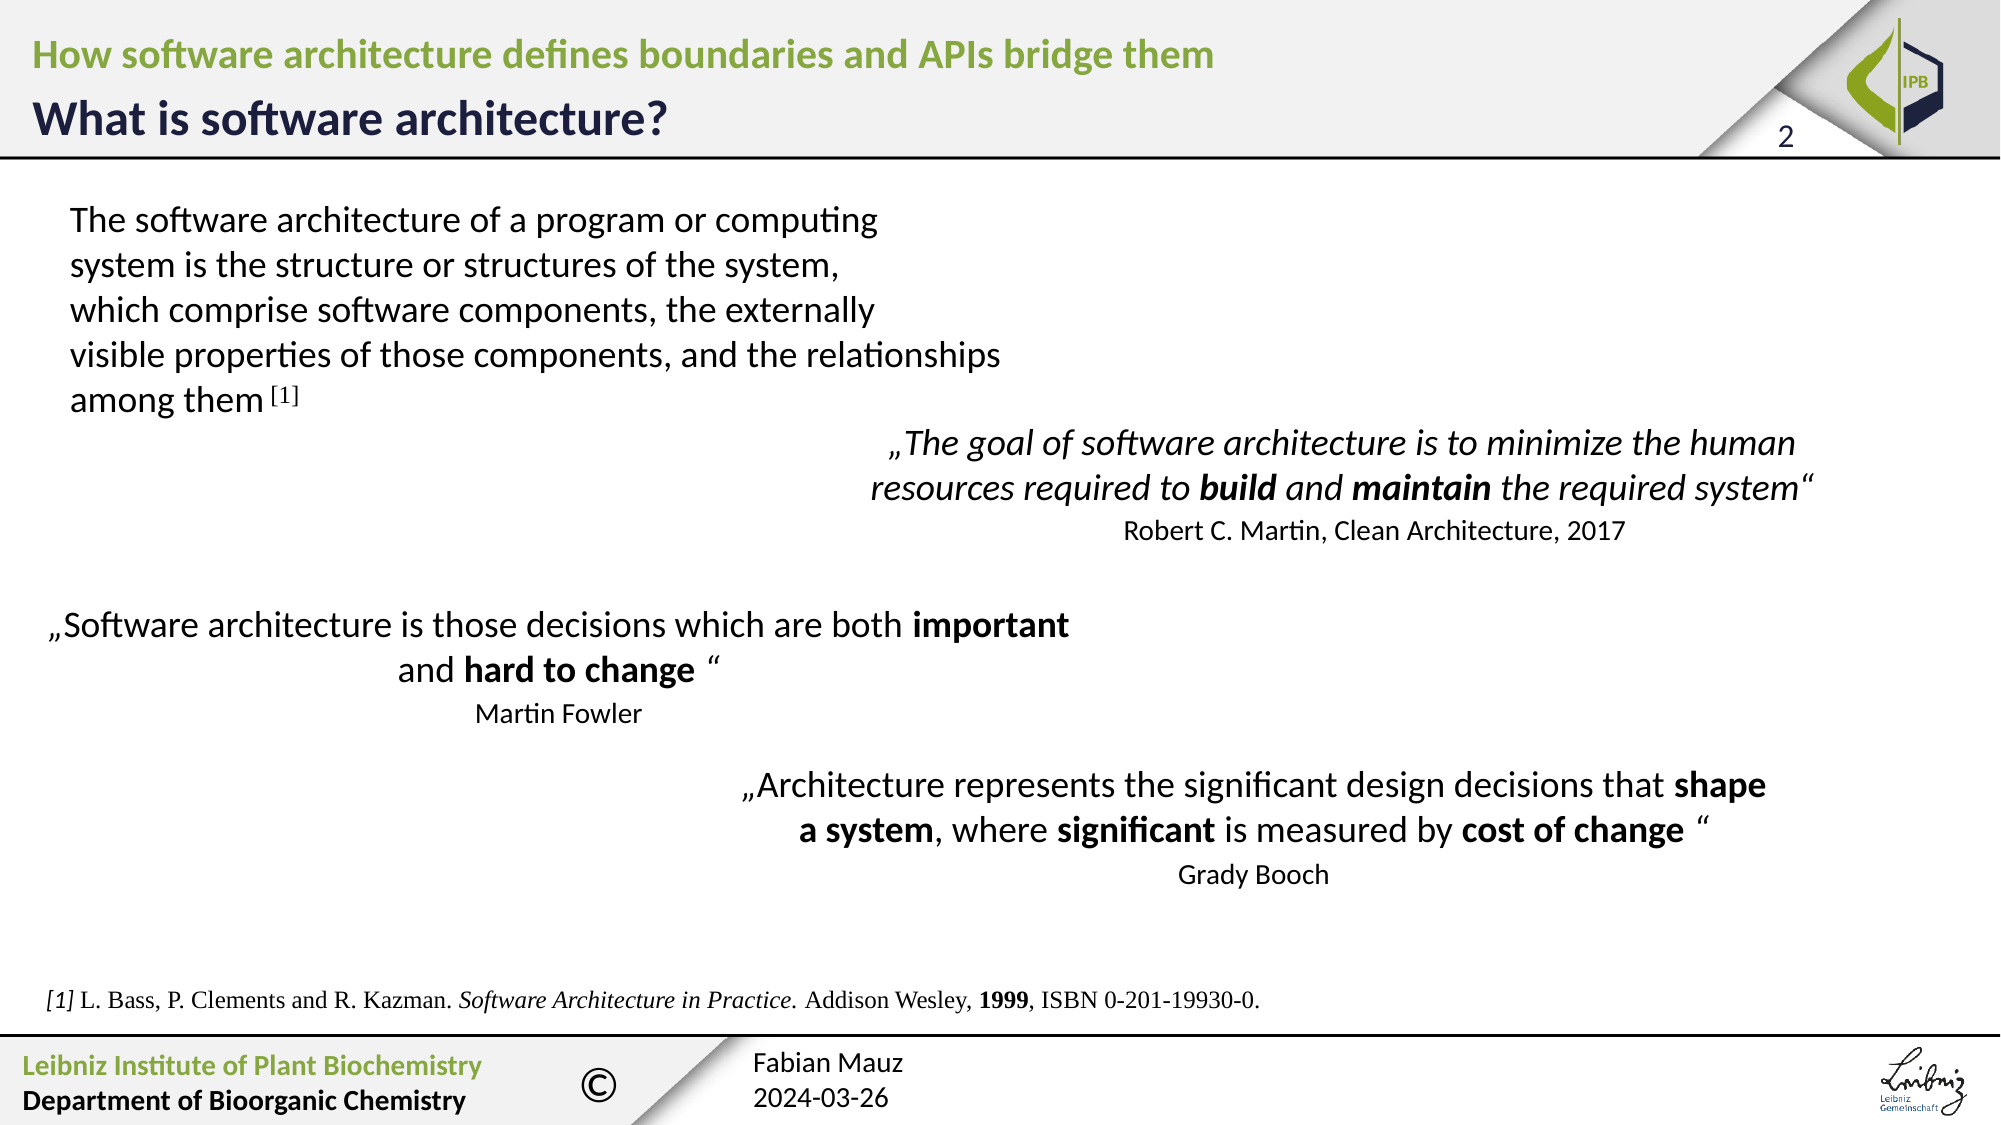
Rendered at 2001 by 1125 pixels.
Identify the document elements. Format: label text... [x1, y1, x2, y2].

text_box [804, 410, 1946, 563]
list What is software architecture? [17, 79, 1223, 149]
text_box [54, 187, 1061, 431]
picture [0, 0, 2001, 1125]
text_box [1] L. Bass, P. Clements and R. Kazman. Software Architecture in Practice. Addison Wesley, 1999, ISBN 0-201-19930-0. [31, 975, 1284, 1021]
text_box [716, 752, 1792, 905]
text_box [21, 592, 1097, 745]
list How software architecture defines boundaries and APIs bridge them [17, 19, 1378, 79]
